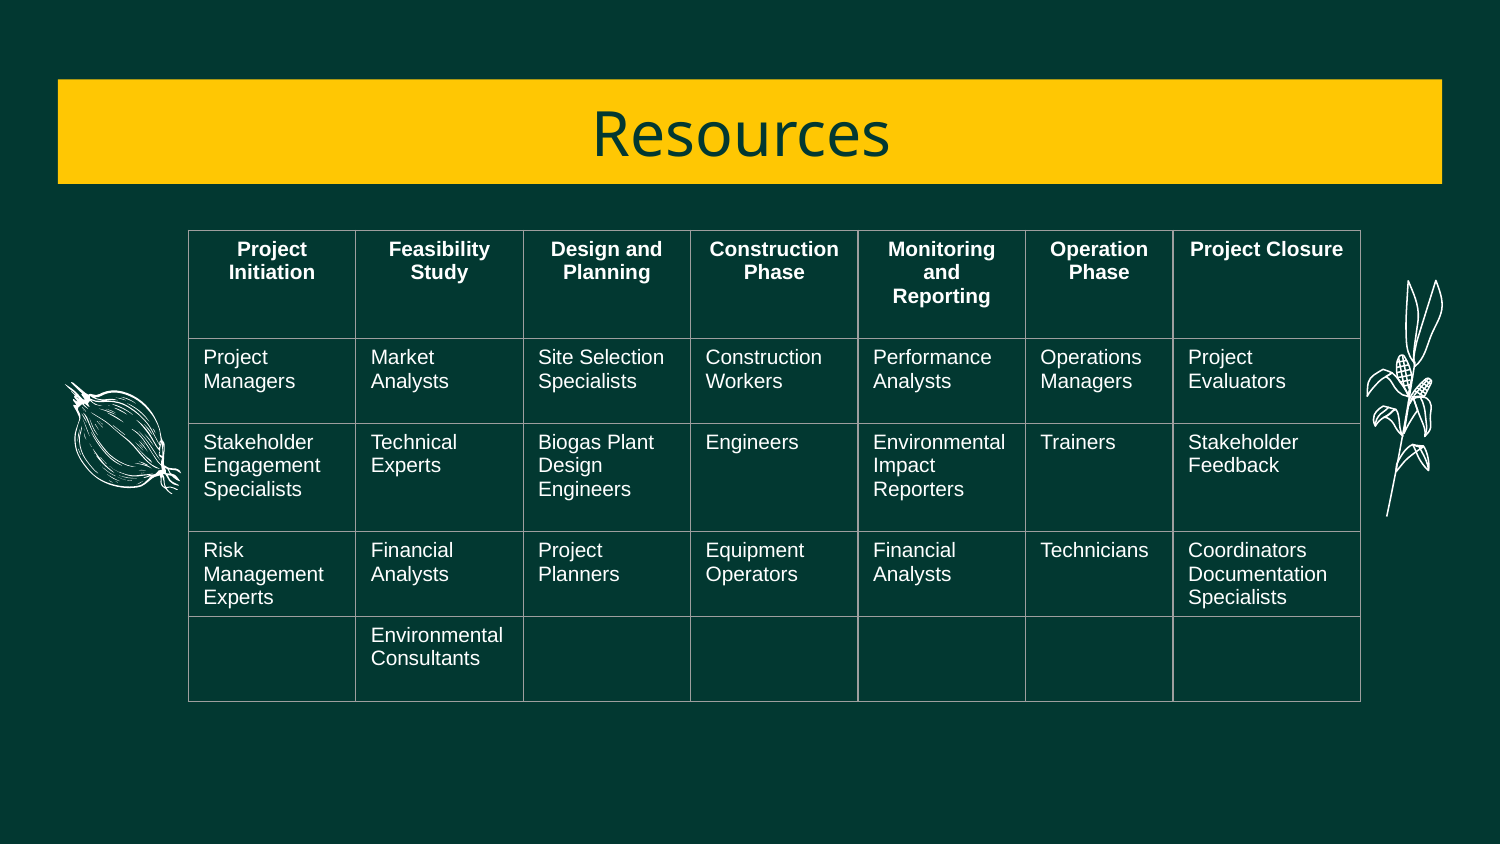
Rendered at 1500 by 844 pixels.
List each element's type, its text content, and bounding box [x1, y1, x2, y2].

table_cell Equipment Operators [691, 532, 857, 616]
table_header Construction Phase [691, 231, 857, 338]
table_cell Biogas Plant Design Engineers [524, 424, 690, 531]
table_cell Trainers [1026, 424, 1172, 531]
table_cell Coordinators Documentation Specialists [1174, 532, 1360, 616]
table_header Monitoring and Reporting [859, 231, 1025, 338]
table_cell Environmental Consultants [356, 617, 523, 701]
table_header Project Closure [1174, 231, 1360, 338]
table_header Design and Planning [524, 231, 690, 338]
table_cell [691, 617, 857, 701]
table_cell Stakeholder Feedback [1174, 424, 1360, 531]
table_cell Market Analysts [356, 339, 523, 423]
table_cell [524, 617, 690, 701]
table_cell Construction Workers [691, 339, 857, 423]
table_cell Technicians [1026, 532, 1172, 616]
table_cell Project Evaluators [1174, 339, 1360, 423]
table_cell Operations Managers [1026, 339, 1172, 423]
title Resources [116, 79, 1383, 174]
table_cell Financial Analysts [859, 532, 1025, 616]
table_header Feasibility Study [356, 231, 523, 338]
table_cell [1026, 617, 1172, 701]
table_cell Engineers [691, 424, 857, 531]
table_cell Financial Analysts [356, 532, 523, 616]
table_header Operation Phase [1026, 231, 1172, 338]
table_cell [859, 617, 1025, 701]
table_cell Stakeholder Engagement Specialists [189, 424, 355, 531]
table_cell Project Managers [189, 339, 355, 423]
table_cell [189, 617, 355, 701]
table_header Project Initiation [189, 231, 355, 338]
table_cell Risk Management Experts [189, 532, 355, 616]
table_cell Environmental Impact Reporters [859, 424, 1025, 531]
table_cell Project Planners [524, 532, 690, 616]
table_cell Site Selection Specialists [524, 339, 690, 423]
table_cell Performance Analysts [859, 339, 1025, 423]
table_cell [1174, 617, 1360, 701]
table_cell Technical Experts [356, 424, 523, 531]
